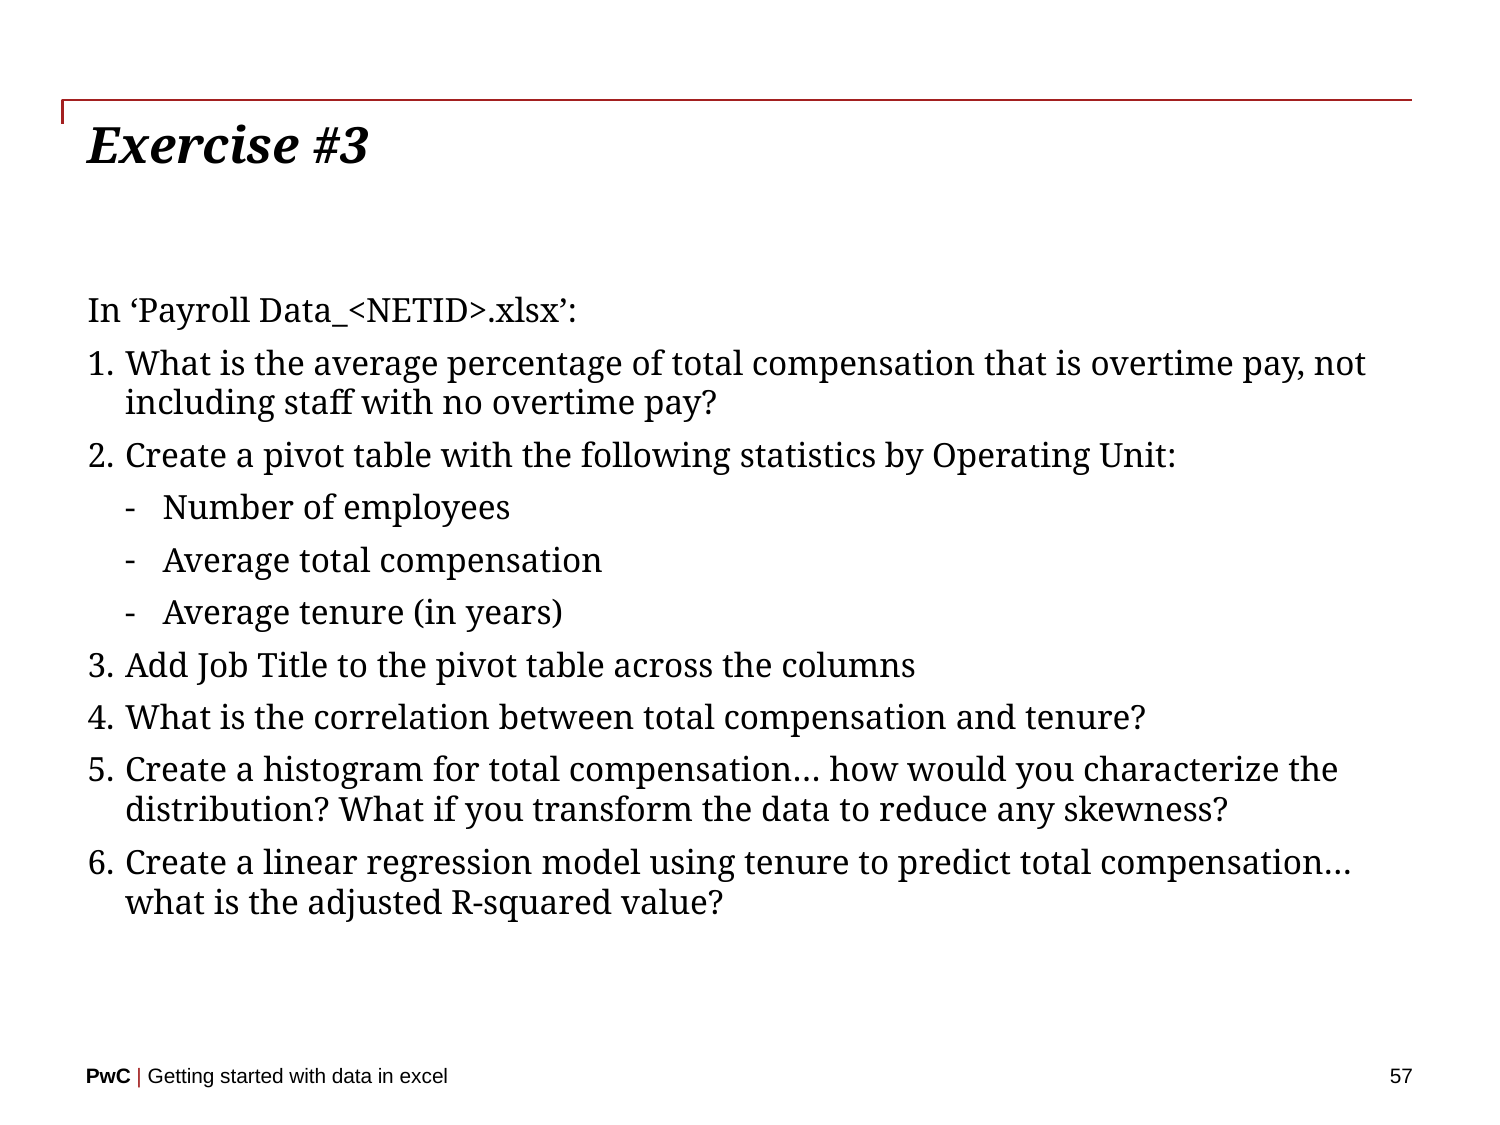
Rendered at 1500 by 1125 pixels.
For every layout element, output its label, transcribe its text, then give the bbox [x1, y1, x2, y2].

slide_number 57 [1162, 1062, 1413, 1088]
title Exercise #3 [87, 113, 1413, 174]
list In ‘Payroll Data_<NETID>.xlsx’: What is the average percentage of total compensation that is overtime pay, not including staff with no overtime pay? Create a pivot table with the following statistics by Operating Unit: Number of employees Average total compensation Average tenure (in years) Add Job Title to the pivot table across the columns What is the correlation between total compensation and tenure? Create a histogram for total compensation… how would you characterize the distribution? What if you transform the data to reduce any skewness? Create a linear regression model using tenure to predict total compensation… what is the adjusted R-squared value? [87, 289, 1413, 928]
